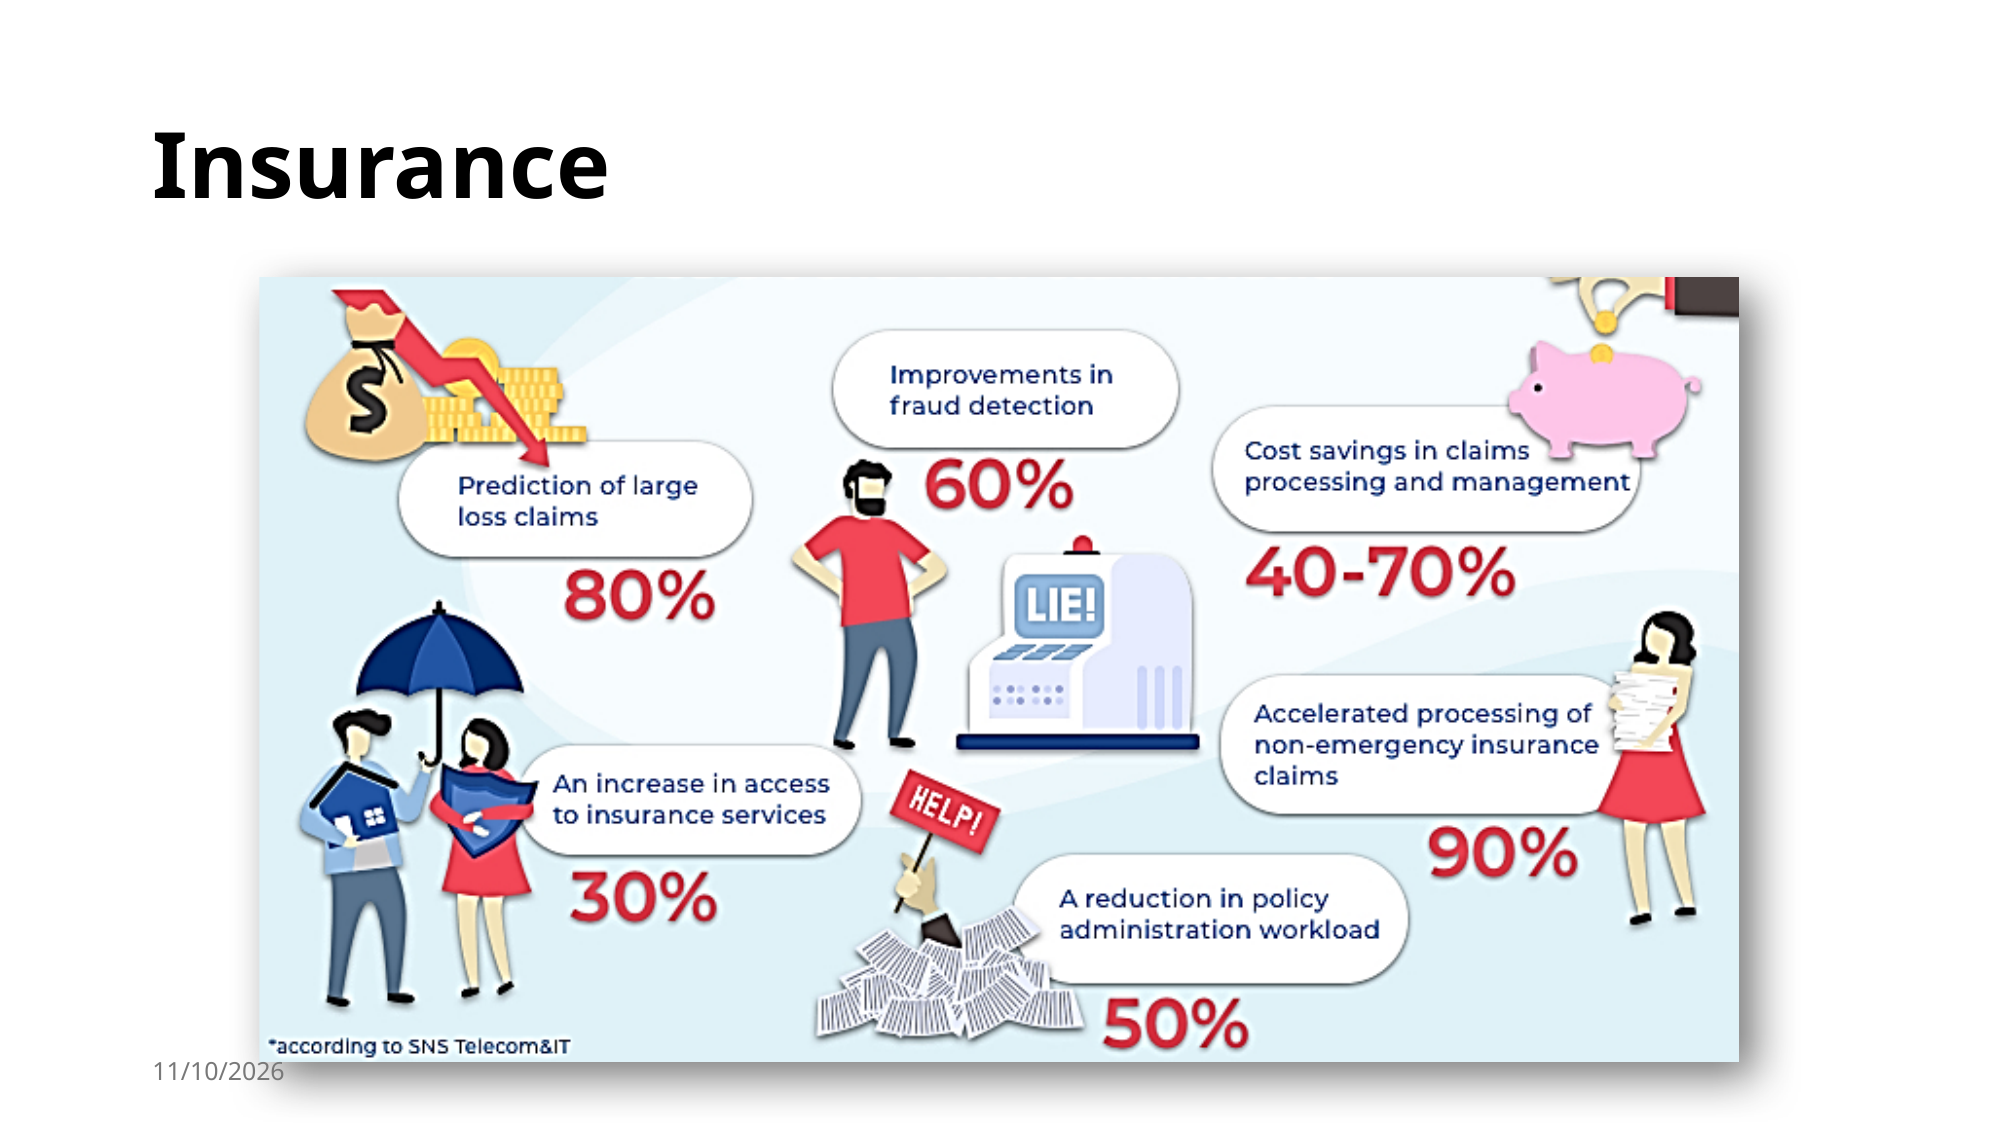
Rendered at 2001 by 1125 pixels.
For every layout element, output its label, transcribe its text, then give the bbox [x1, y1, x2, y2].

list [258, 276, 1740, 1062]
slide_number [137, 1042, 588, 1103]
title Insurance [137, 59, 1863, 278]
